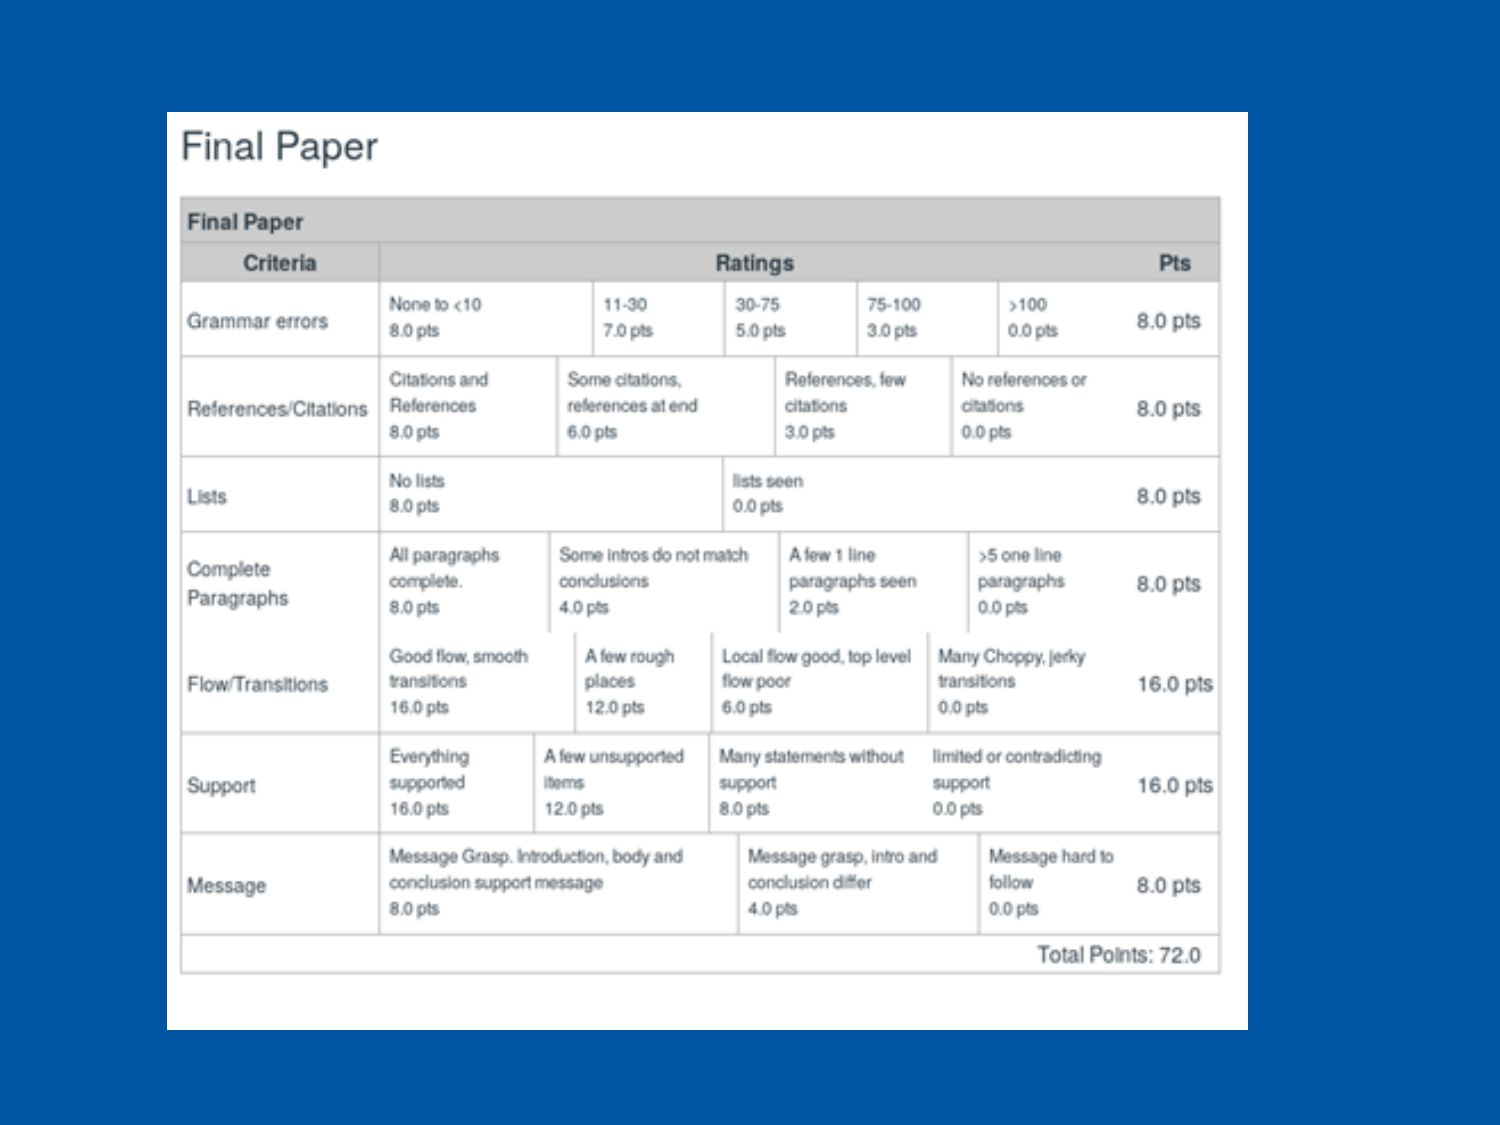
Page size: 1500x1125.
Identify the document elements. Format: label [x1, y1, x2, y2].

picture [166, 112, 1248, 1030]
